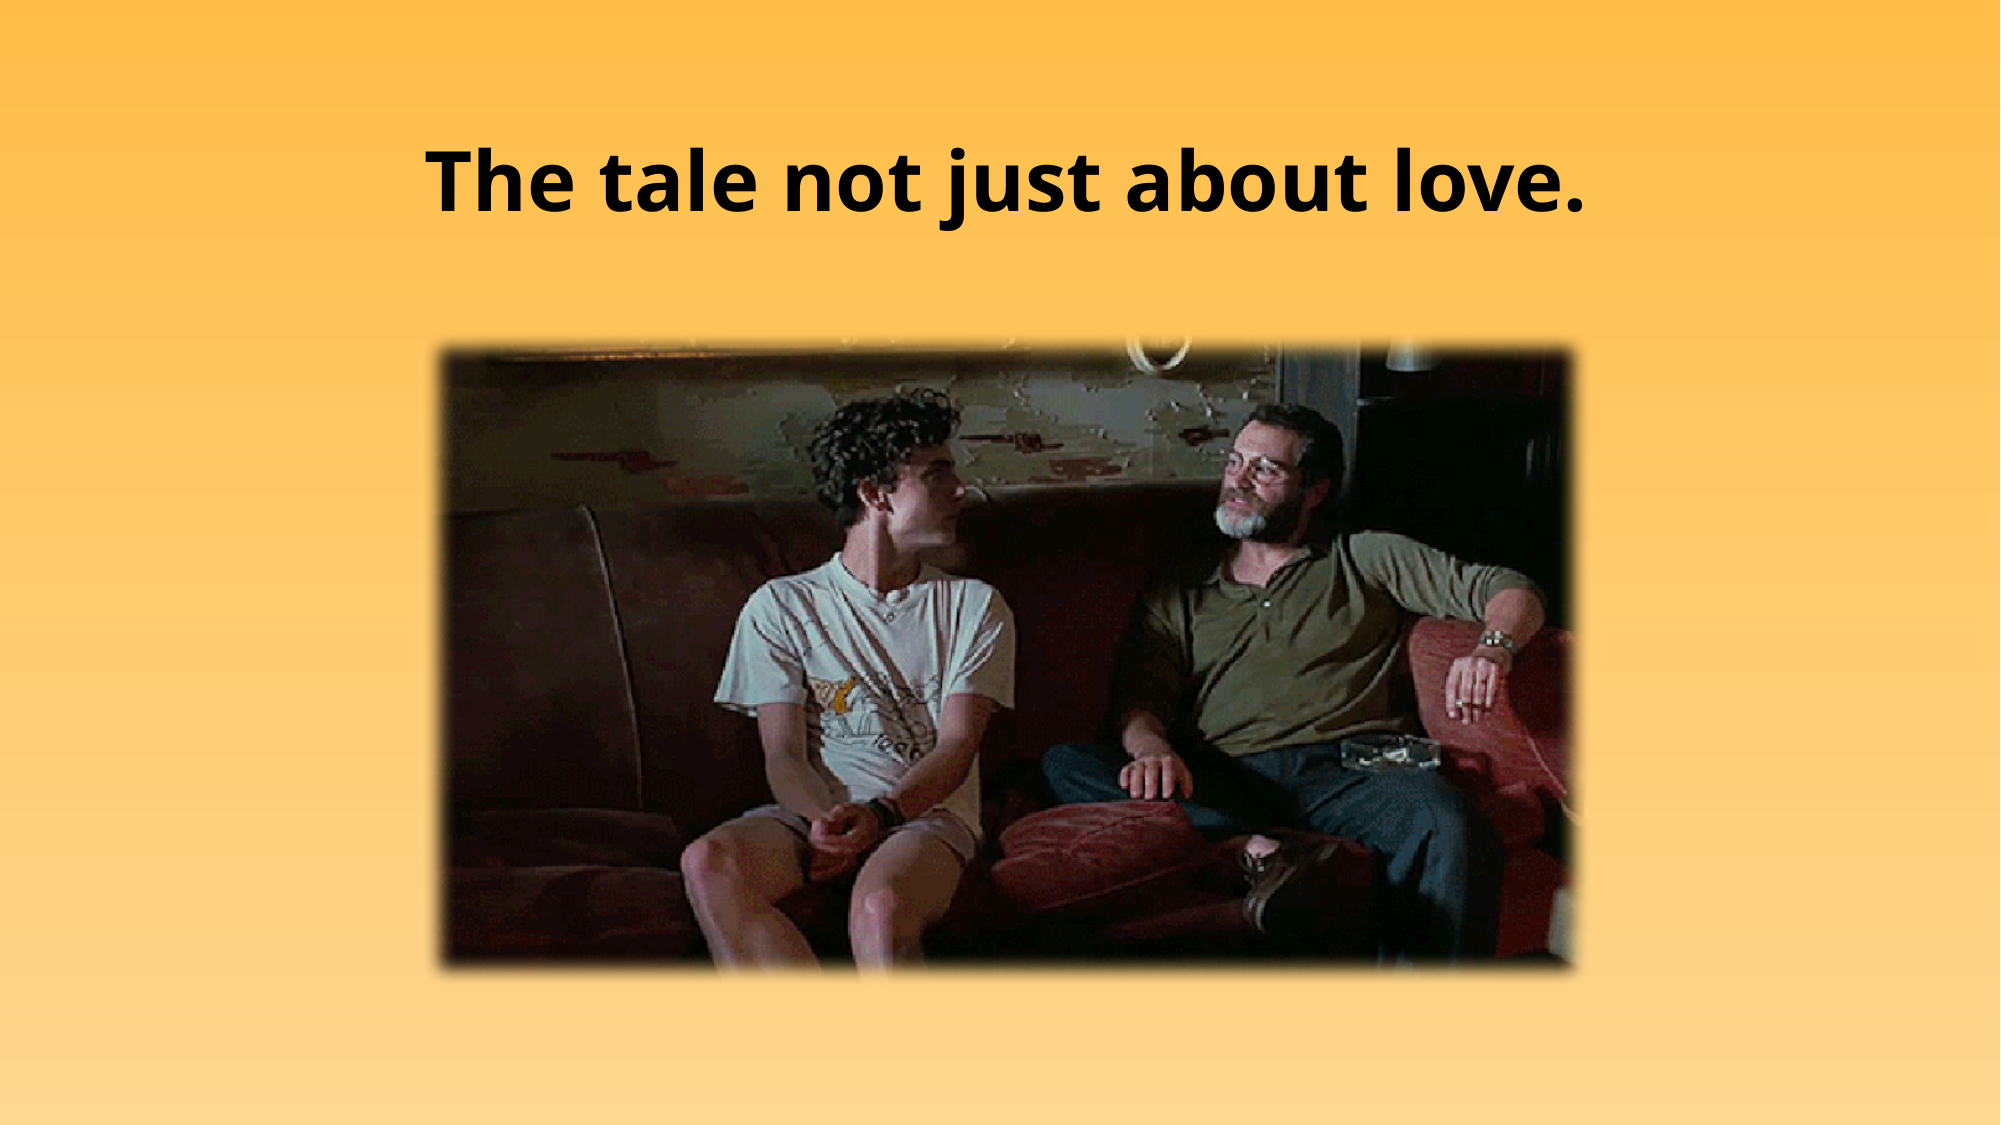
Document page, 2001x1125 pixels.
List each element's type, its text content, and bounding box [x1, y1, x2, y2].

text_box The tale not just about love. [176, 85, 1837, 271]
picture [422, 331, 1591, 987]
